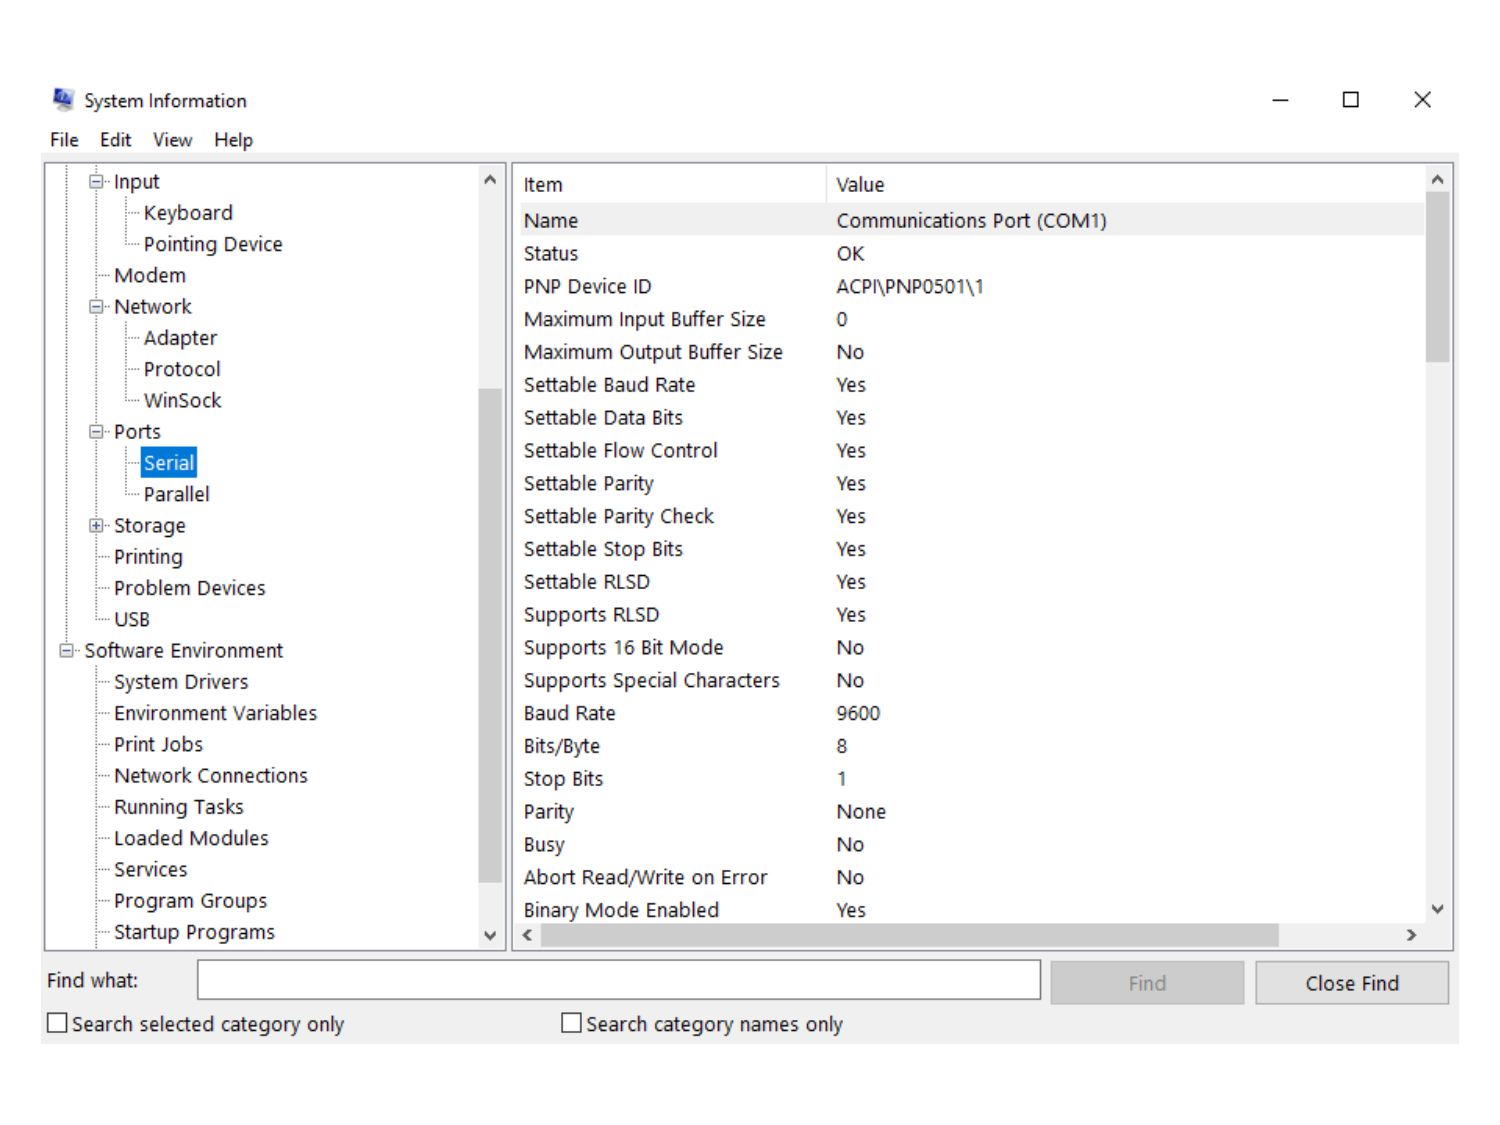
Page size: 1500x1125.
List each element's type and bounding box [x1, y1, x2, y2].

picture [41, 81, 1459, 1044]
